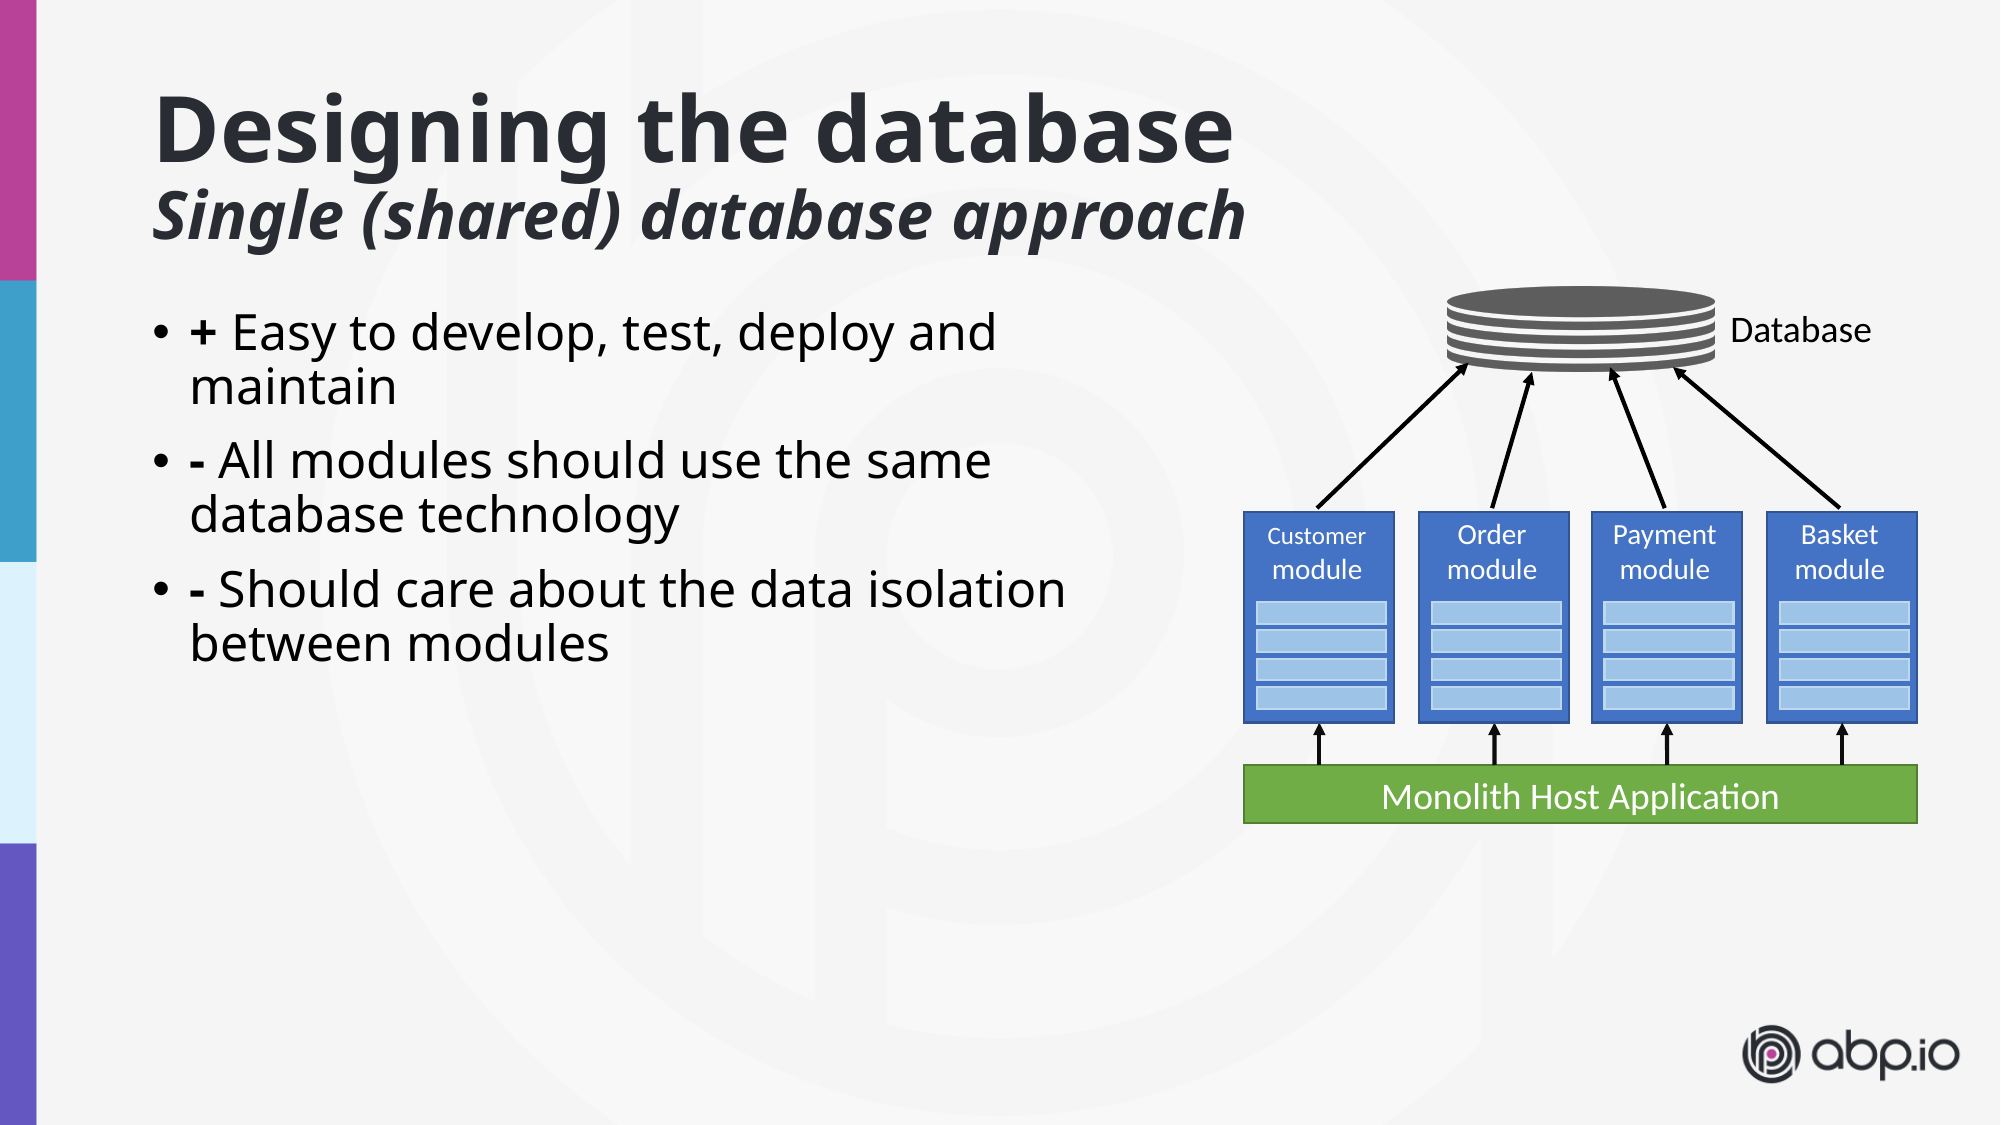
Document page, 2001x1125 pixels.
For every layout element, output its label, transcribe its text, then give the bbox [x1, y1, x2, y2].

text_box [1603, 629, 1735, 653]
text_box [1431, 601, 1562, 625]
text_box [1431, 686, 1562, 710]
text_box Database [1715, 297, 1887, 358]
text_box [1243, 511, 1395, 724]
text_box Order module [1423, 508, 1561, 593]
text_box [1609, 367, 1665, 509]
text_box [1673, 367, 1840, 509]
text_box [1779, 658, 1910, 681]
text_box [1256, 686, 1387, 710]
text_box [1779, 629, 1910, 653]
text_box [1418, 511, 1570, 724]
text_box [1779, 601, 1910, 625]
text_box [1256, 629, 1387, 653]
title Designing the database Single (shared) database approach [137, 59, 1863, 278]
text_box [1431, 629, 1562, 653]
text_box [1603, 601, 1735, 625]
text_box Basket module [1771, 508, 1909, 593]
text_box [1256, 658, 1387, 681]
text_box [1431, 658, 1562, 681]
text_box [1766, 511, 1918, 724]
text_box [1779, 686, 1910, 710]
text_box Payment module [1595, 508, 1734, 593]
text_box [1603, 658, 1735, 681]
picture [0, 0, 2001, 1125]
list + Easy to develop, test, deploy and maintain - All modules should use the same database technology - Should care about the data isolation between modules [137, 299, 1213, 1014]
text_box [1256, 601, 1387, 625]
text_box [1491, 371, 1532, 509]
text_box Monolith Host Application [1243, 764, 1918, 824]
text_box [1591, 511, 1743, 724]
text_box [1316, 362, 1469, 509]
text_box [1603, 686, 1735, 710]
text_box Customer module [1248, 508, 1386, 593]
